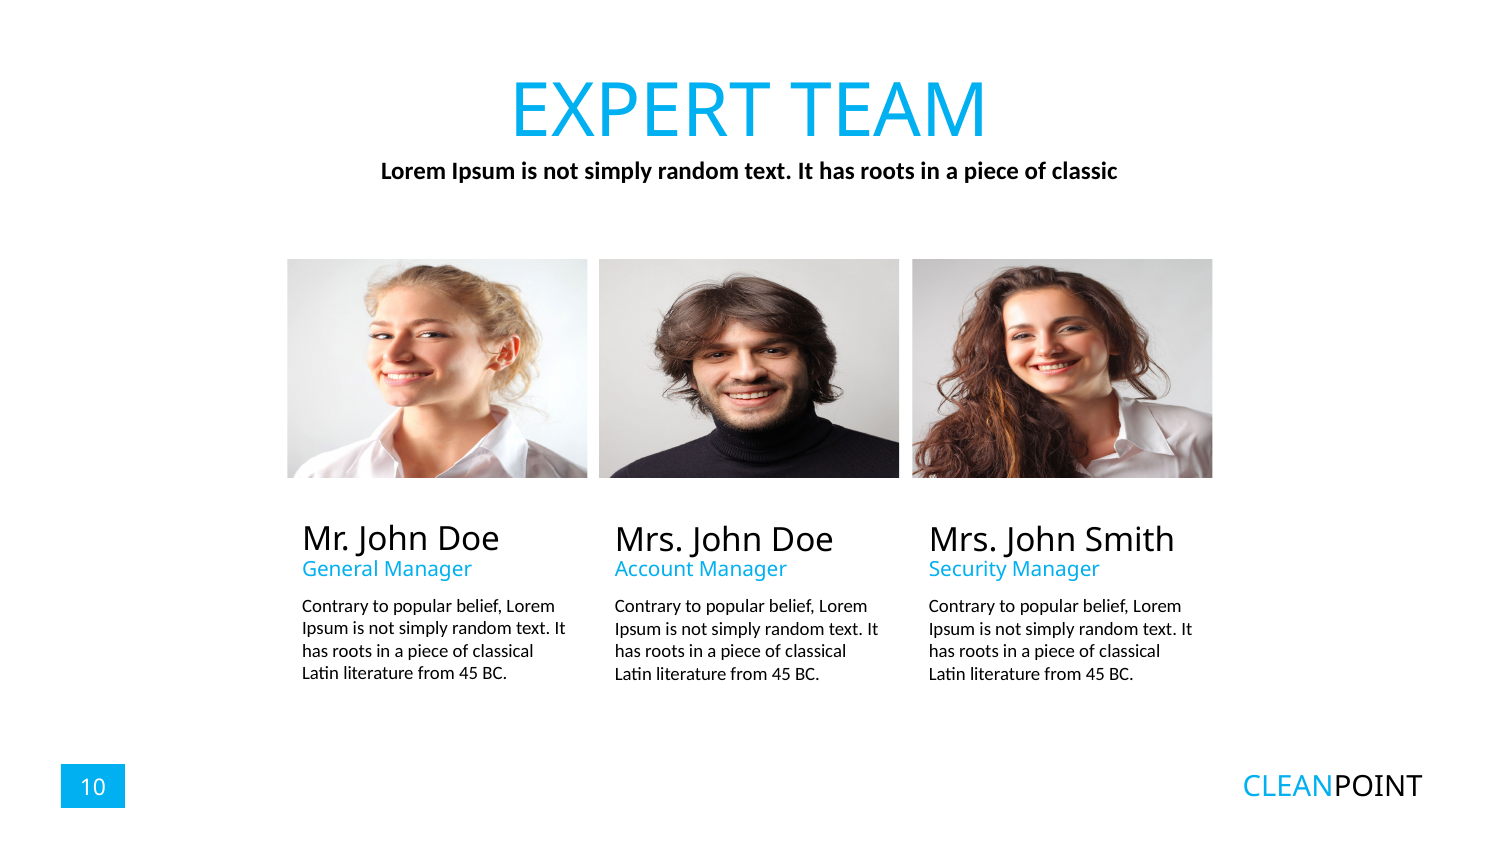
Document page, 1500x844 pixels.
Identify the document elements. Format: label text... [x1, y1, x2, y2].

text_box Lorem Ipsum is not simply random text. It has roots in a piece of classic [337, 146, 1163, 192]
text_box [285, 257, 589, 480]
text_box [913, 510, 1215, 693]
text_box [910, 257, 1214, 480]
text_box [599, 510, 901, 693]
text_box [597, 257, 901, 480]
title EXPERT TEAM [449, 96, 1050, 146]
text_box CLEANPOINT [149, 746, 1438, 810]
text_box 10 [59, 762, 127, 810]
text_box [287, 509, 588, 693]
